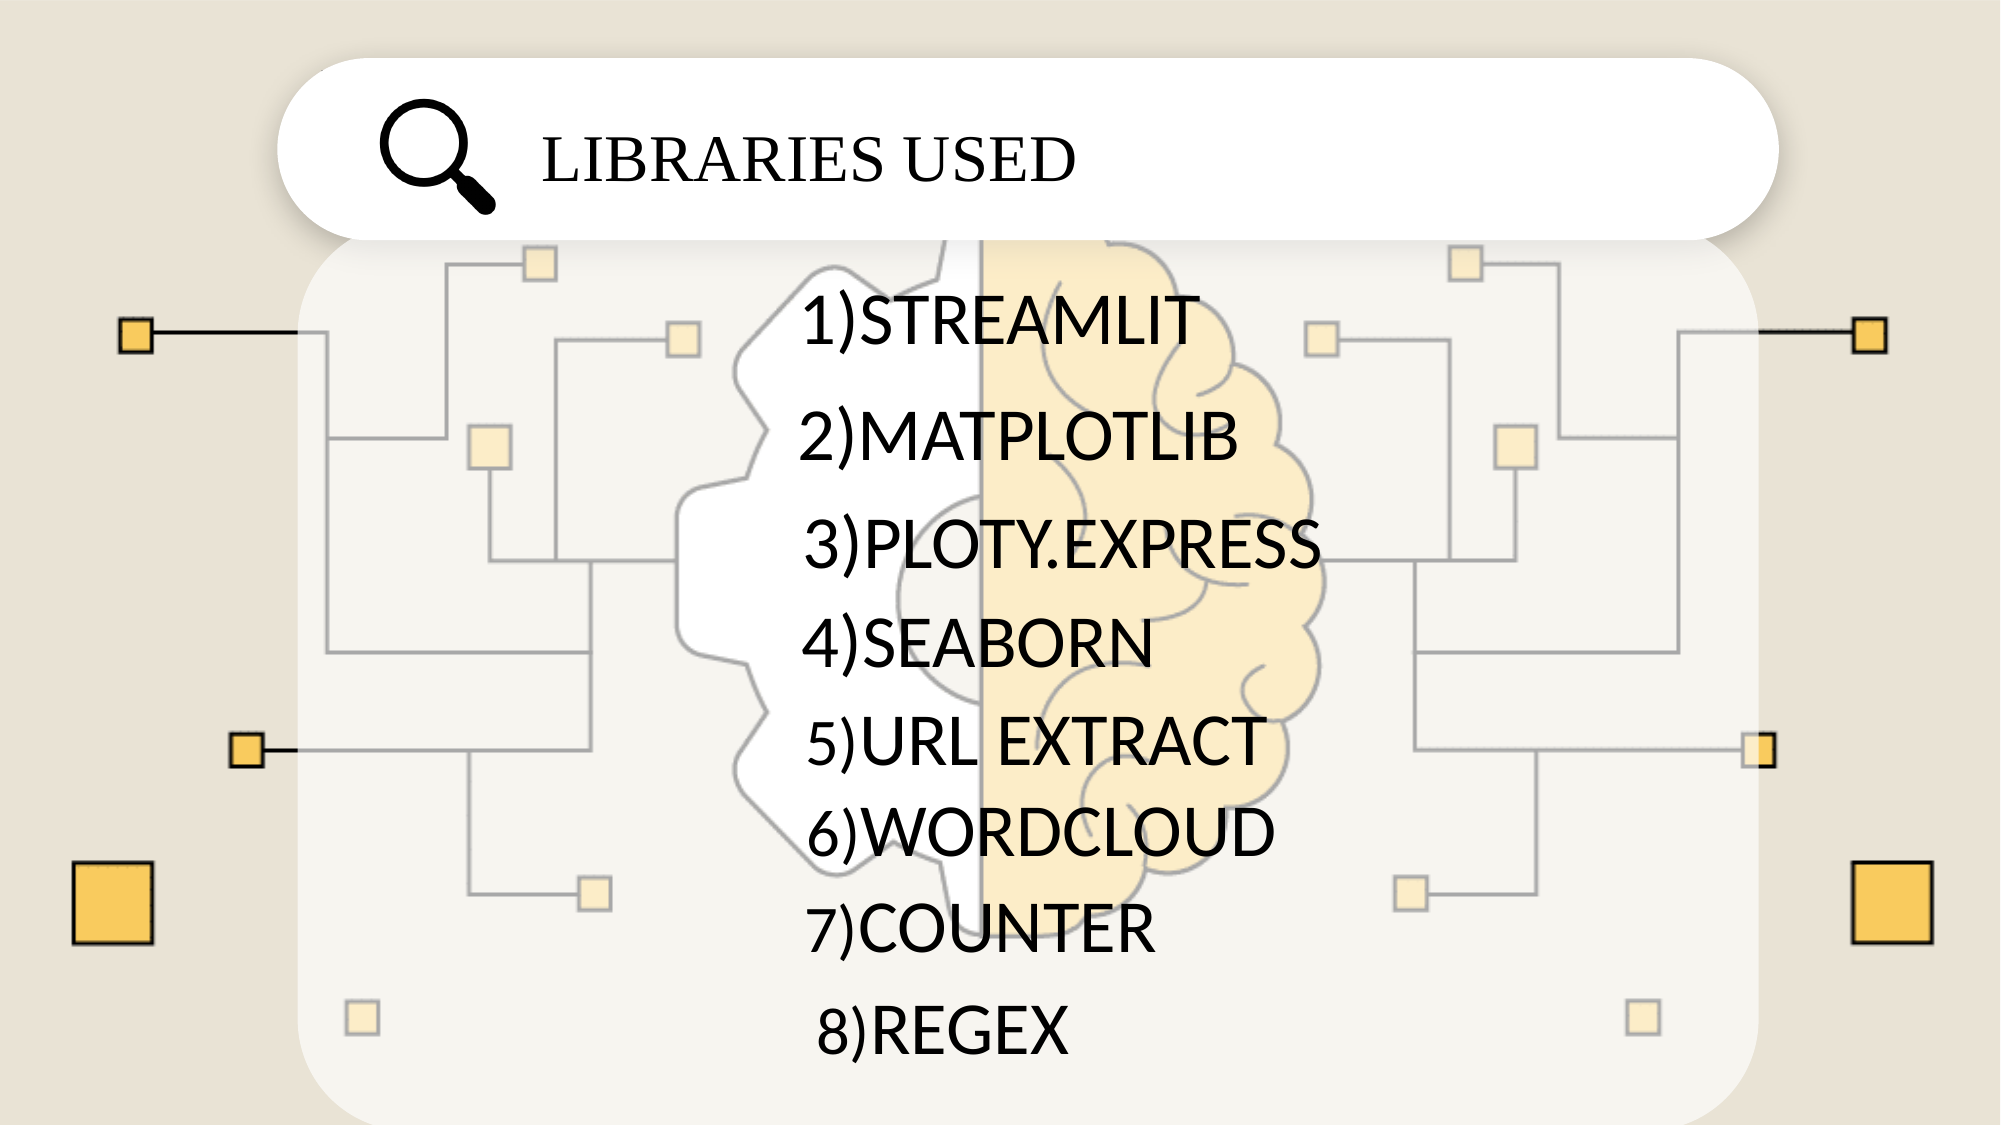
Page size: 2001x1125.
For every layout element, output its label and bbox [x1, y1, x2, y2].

text_box [277, 58, 1779, 241]
picture [0, 0, 2001, 1125]
text_box [297, 222, 1759, 1125]
